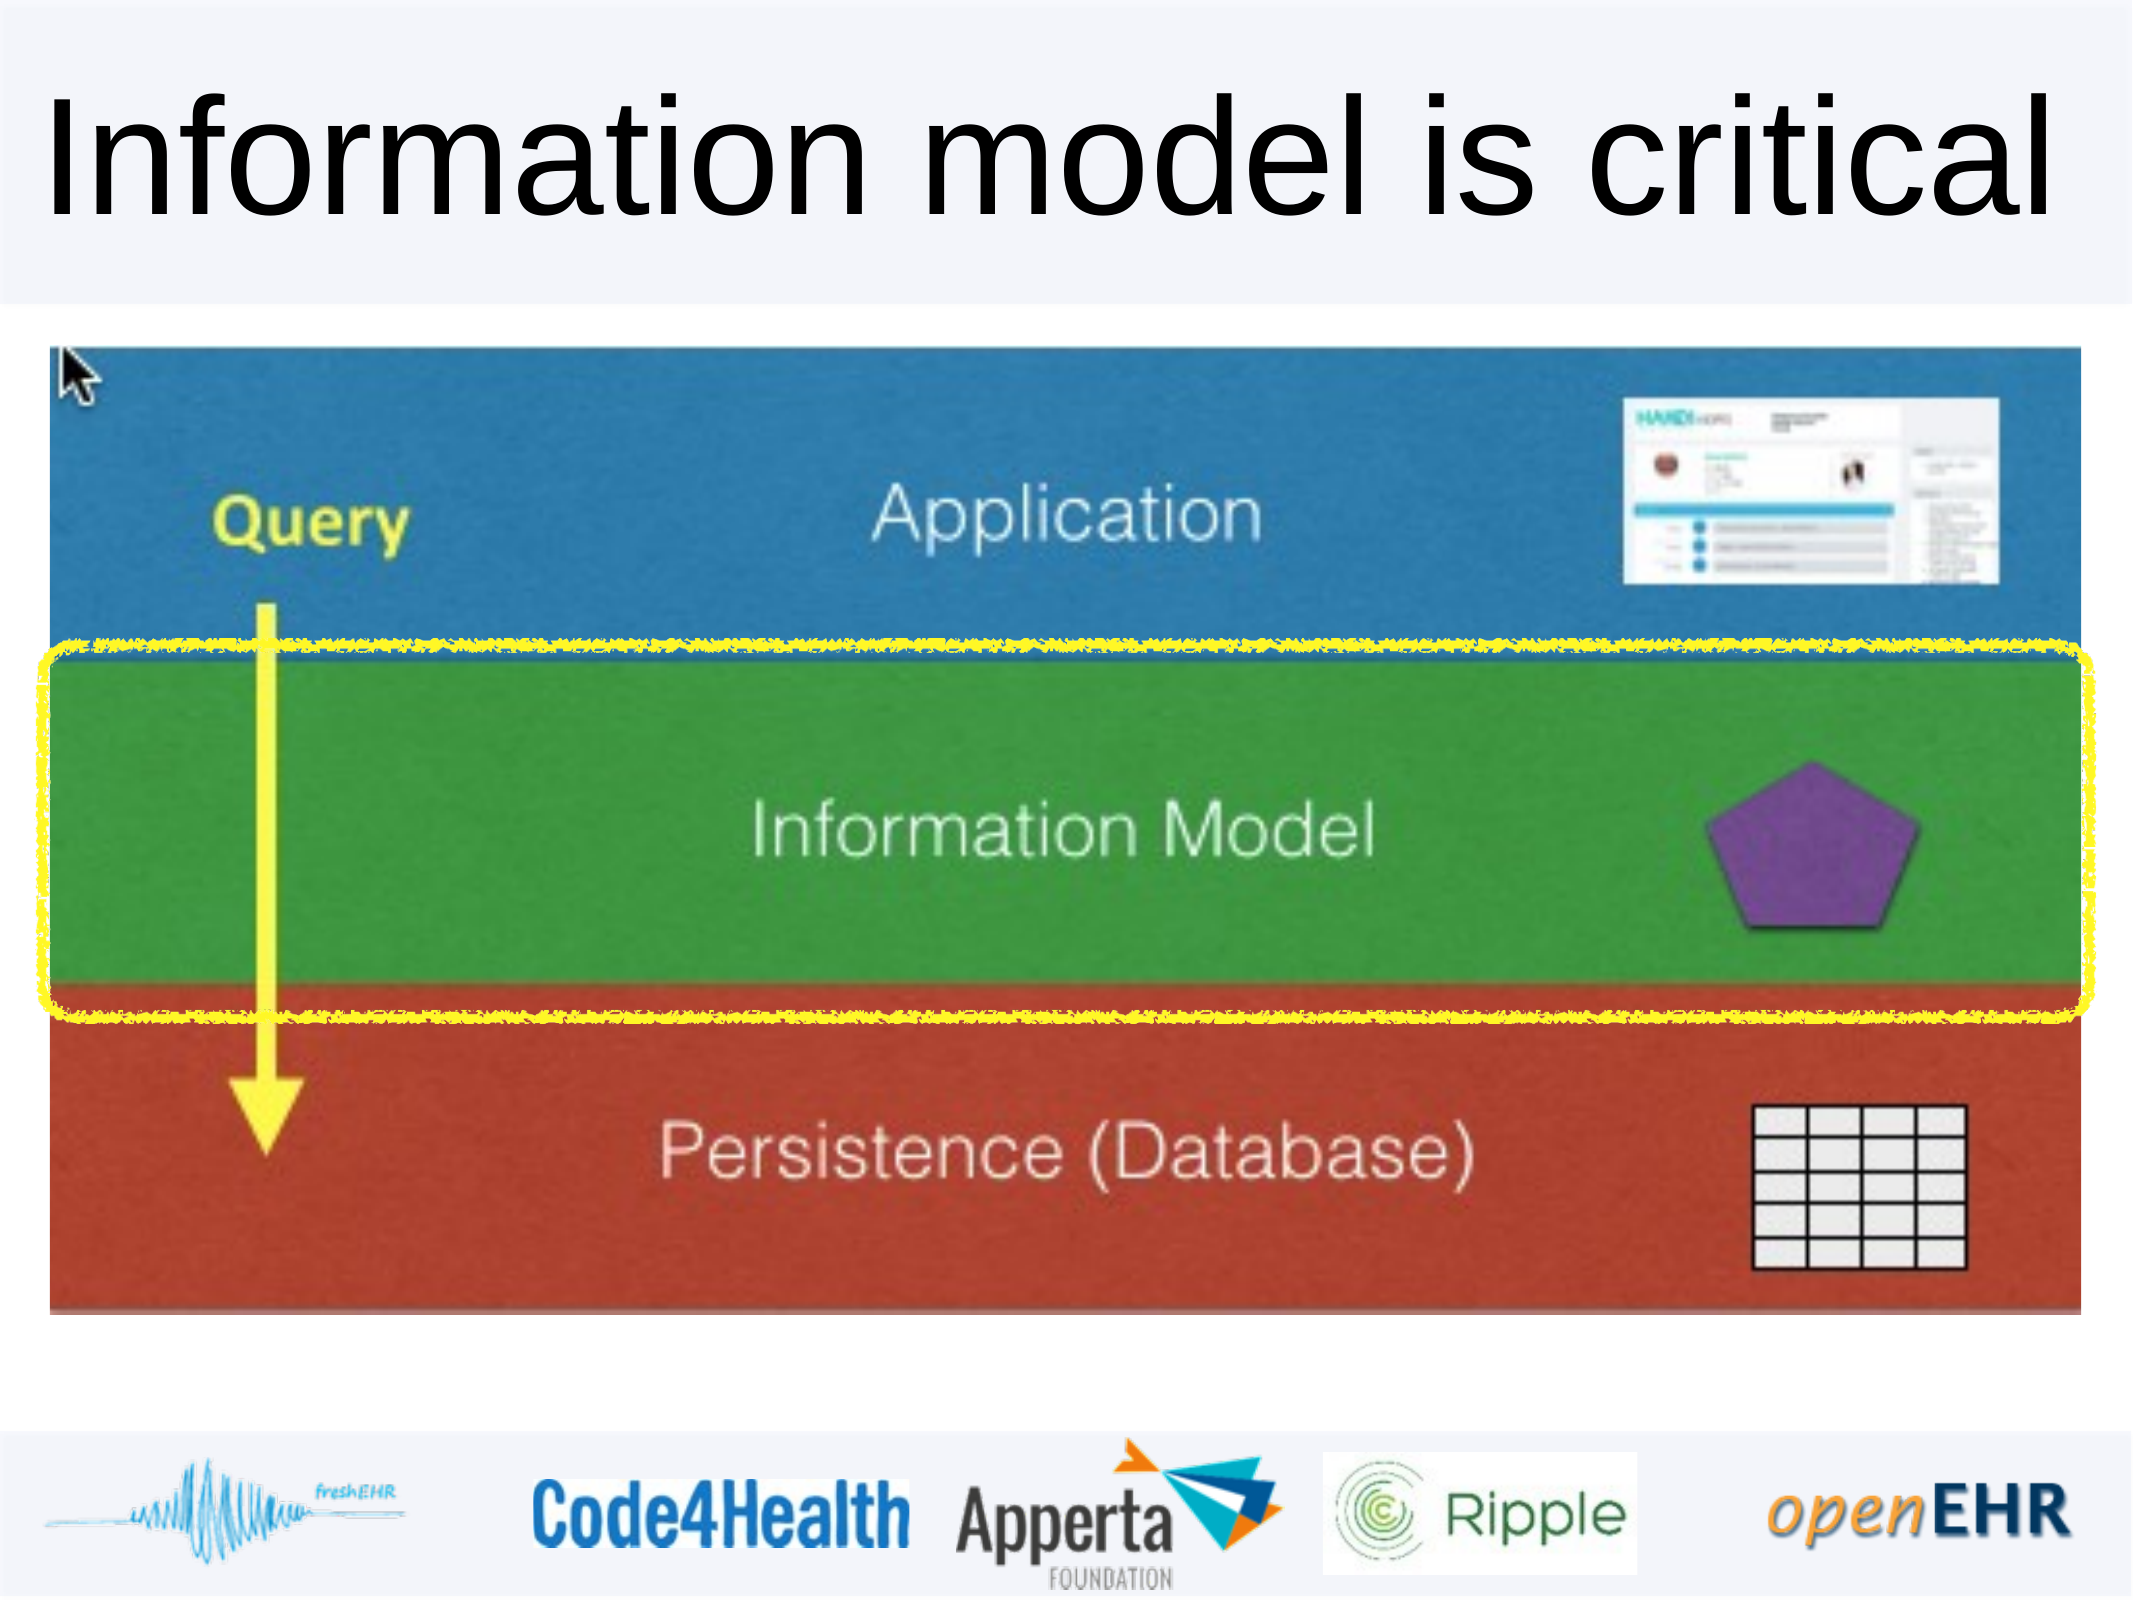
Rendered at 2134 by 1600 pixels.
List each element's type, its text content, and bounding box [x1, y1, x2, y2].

text_box [49, 1024, 2082, 1315]
text_box [956, 1437, 1285, 1590]
title Information model is critical [37, 47, 2096, 255]
text_box [25, 1456, 419, 1571]
text_box [34, 638, 2097, 1024]
text_box [0, 1427, 2134, 1600]
text_box [1735, 1450, 2110, 1575]
text_box [1322, 1452, 1638, 1575]
text_box [49, 345, 2082, 638]
picture [0, 0, 2134, 315]
text_box [533, 1479, 910, 1548]
text_box [0, 1430, 2132, 1597]
